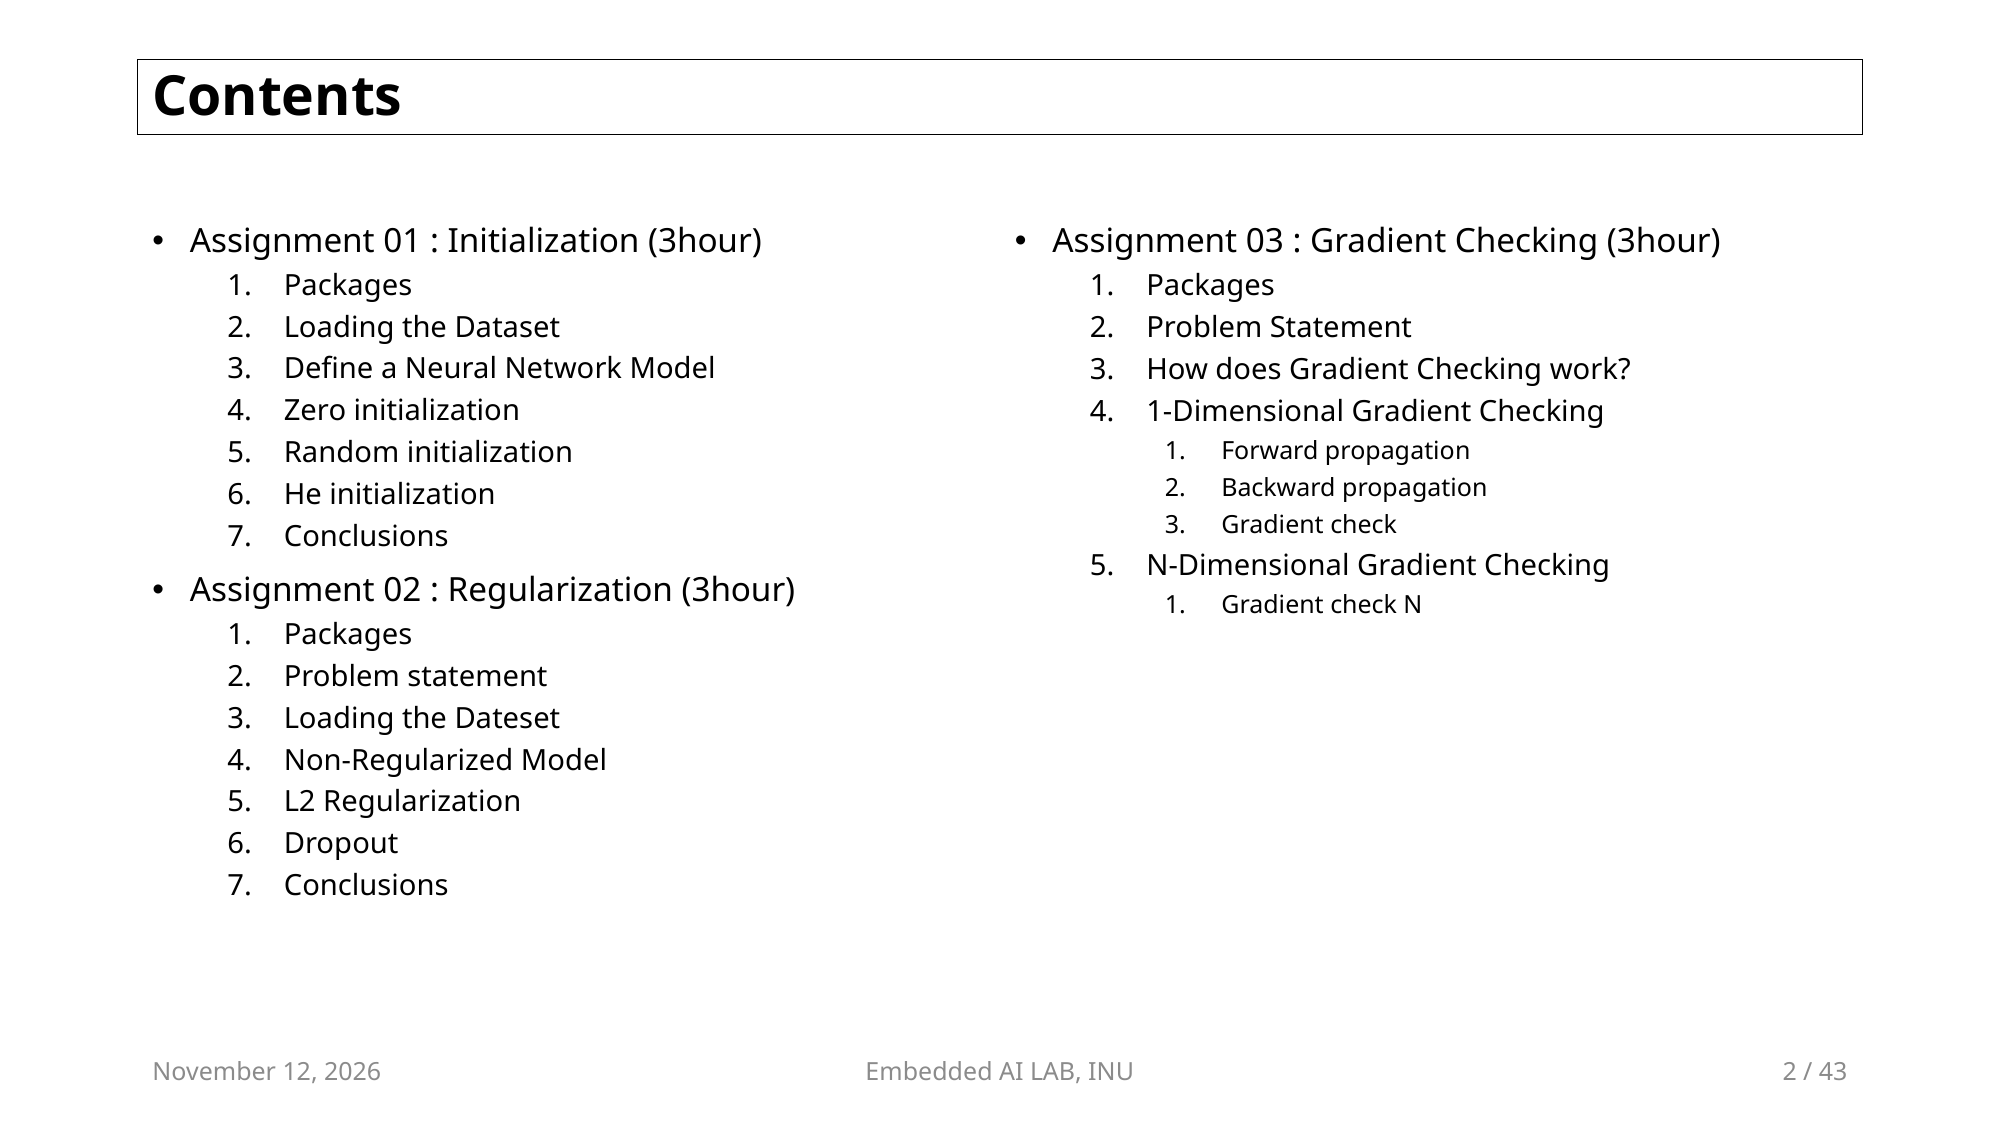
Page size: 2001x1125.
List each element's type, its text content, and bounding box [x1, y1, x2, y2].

text_box Assignment 03 : Gradient Checking (3hour) Packages Problem Statement How does Gradient Checking work? 1-Dimensional Gradient Checking Forward propagation Backward propagation Gradient check N-Dimensional Gradient Checking Gradient check N [999, 216, 1863, 1014]
list Assignment 01 : Initialization (3hour) Packages Loading the Dataset Define a Neural Network Model Zero initialization Random initialization He initialization Conclusions Assignment 02 : Regularization (3hour) Packages Problem statement Loading the Dateset Non-Regularized Model L2 Regularization Dropout Conclusions [137, 216, 999, 1014]
slide_number 2 / 43 [1412, 1042, 1863, 1103]
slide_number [137, 1042, 588, 1103]
title Contents [137, 59, 1863, 135]
footer Embedded AI LAB, INU [662, 1042, 1338, 1103]
